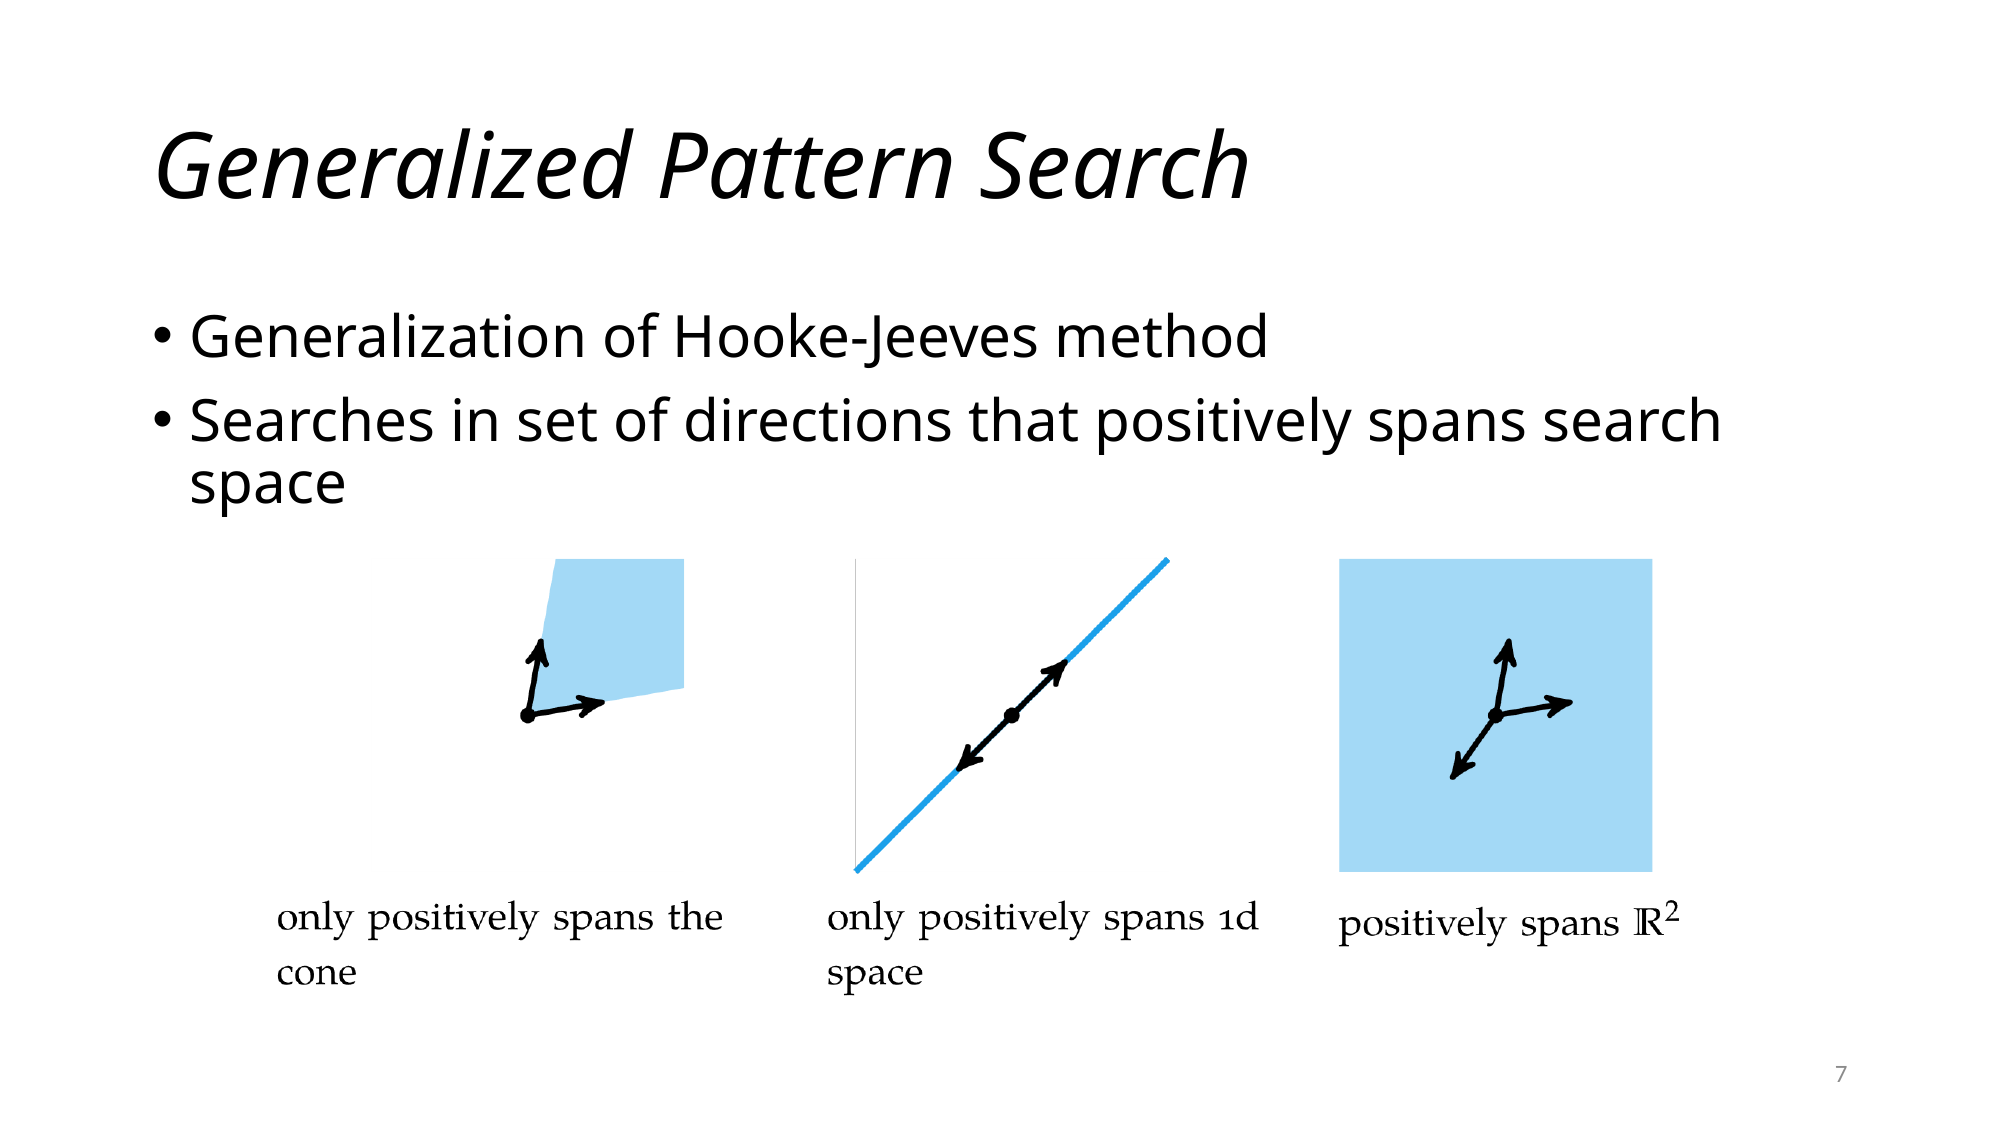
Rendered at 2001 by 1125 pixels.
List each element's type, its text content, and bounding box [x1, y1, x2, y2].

list Generalization of Hooke-Jeeves method Searches in set of directions that positively spans search space [137, 299, 1863, 1014]
title Generalized Pattern Search [137, 59, 1863, 278]
slide_number 7 [1412, 1042, 1863, 1103]
picture [255, 540, 1863, 1014]
